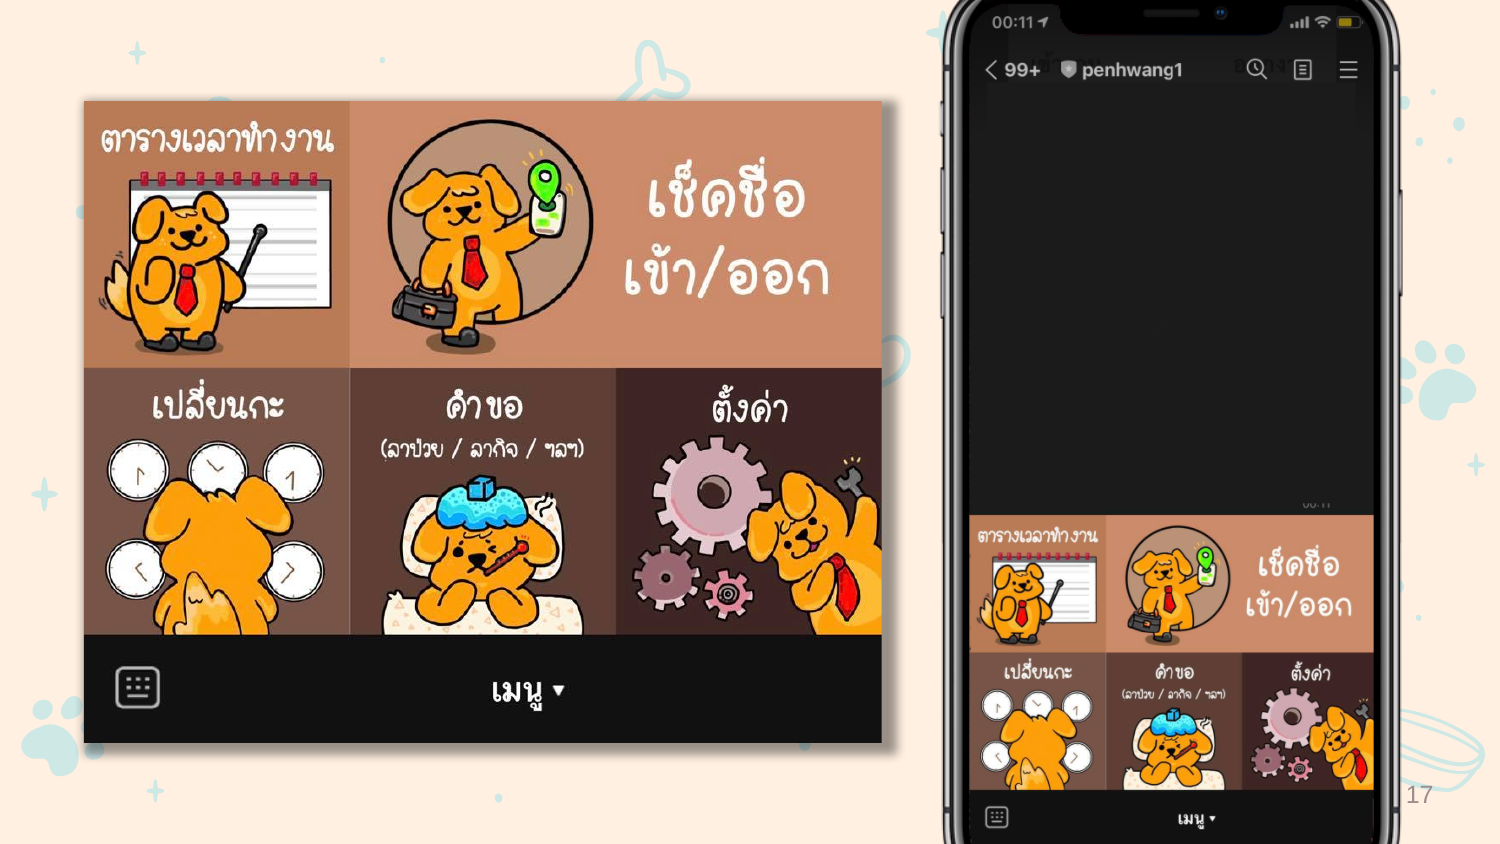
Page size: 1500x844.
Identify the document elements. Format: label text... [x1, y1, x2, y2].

slide_number 17 [1421, 770, 1449, 816]
picture [926, 0, 1417, 844]
picture [83, 101, 882, 743]
